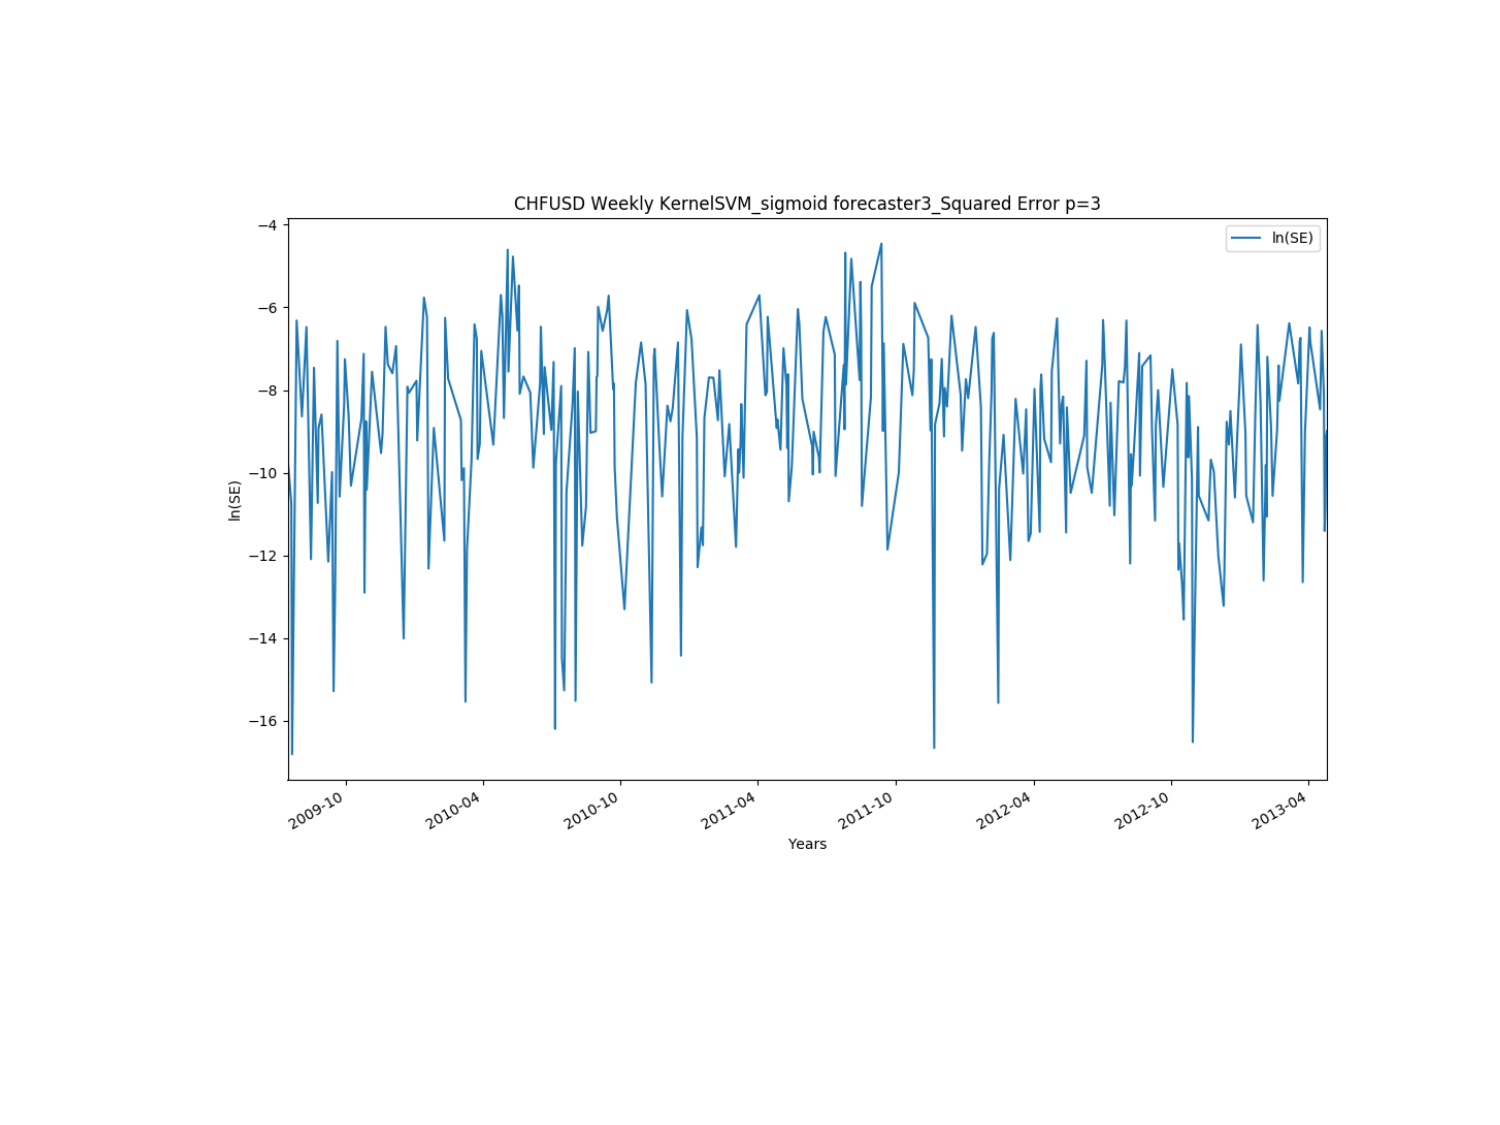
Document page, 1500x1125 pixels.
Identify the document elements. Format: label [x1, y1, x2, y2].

picture [119, 119, 1461, 946]
